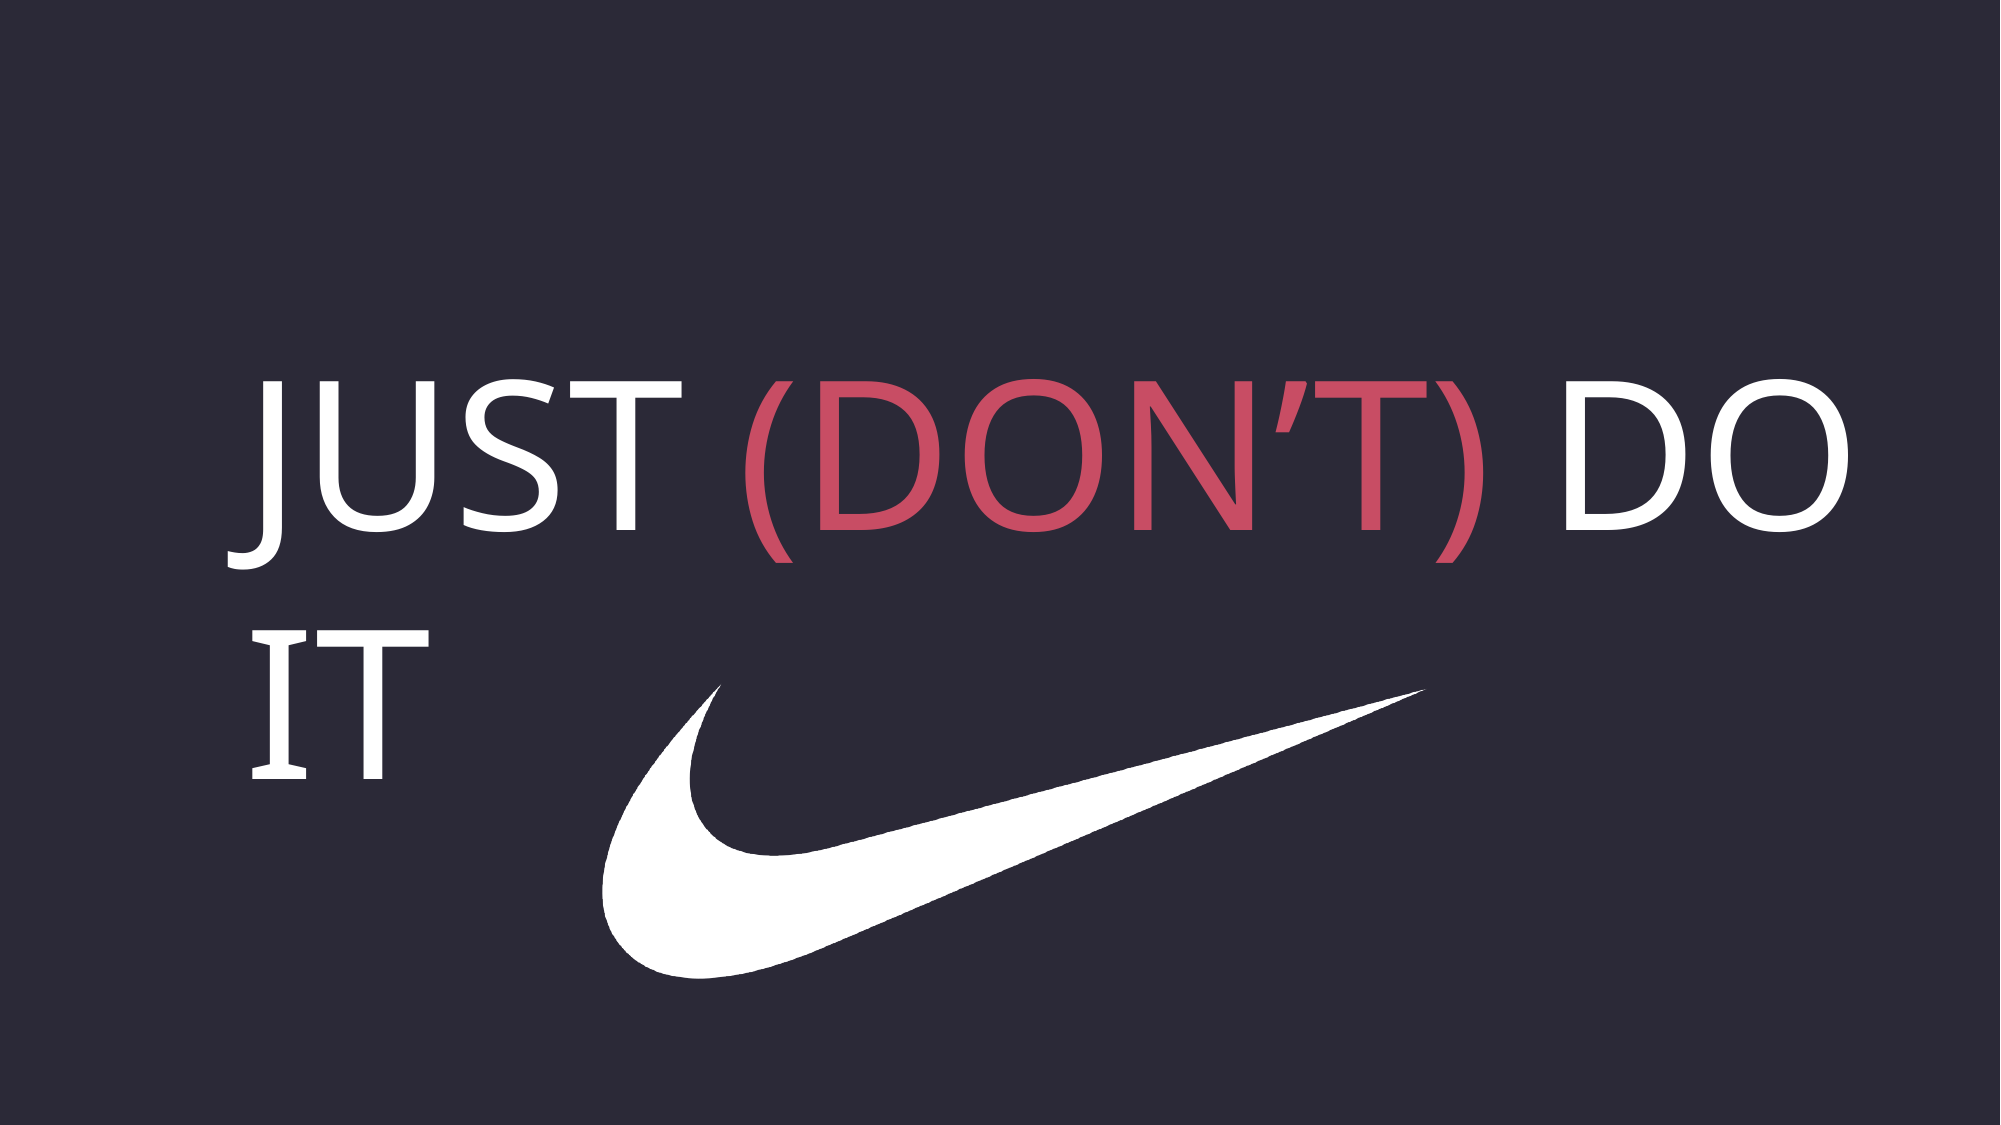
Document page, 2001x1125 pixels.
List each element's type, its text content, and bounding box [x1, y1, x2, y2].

picture [593, 680, 1435, 984]
text_box JUST (DON’T) DO IT [229, 314, 1945, 829]
